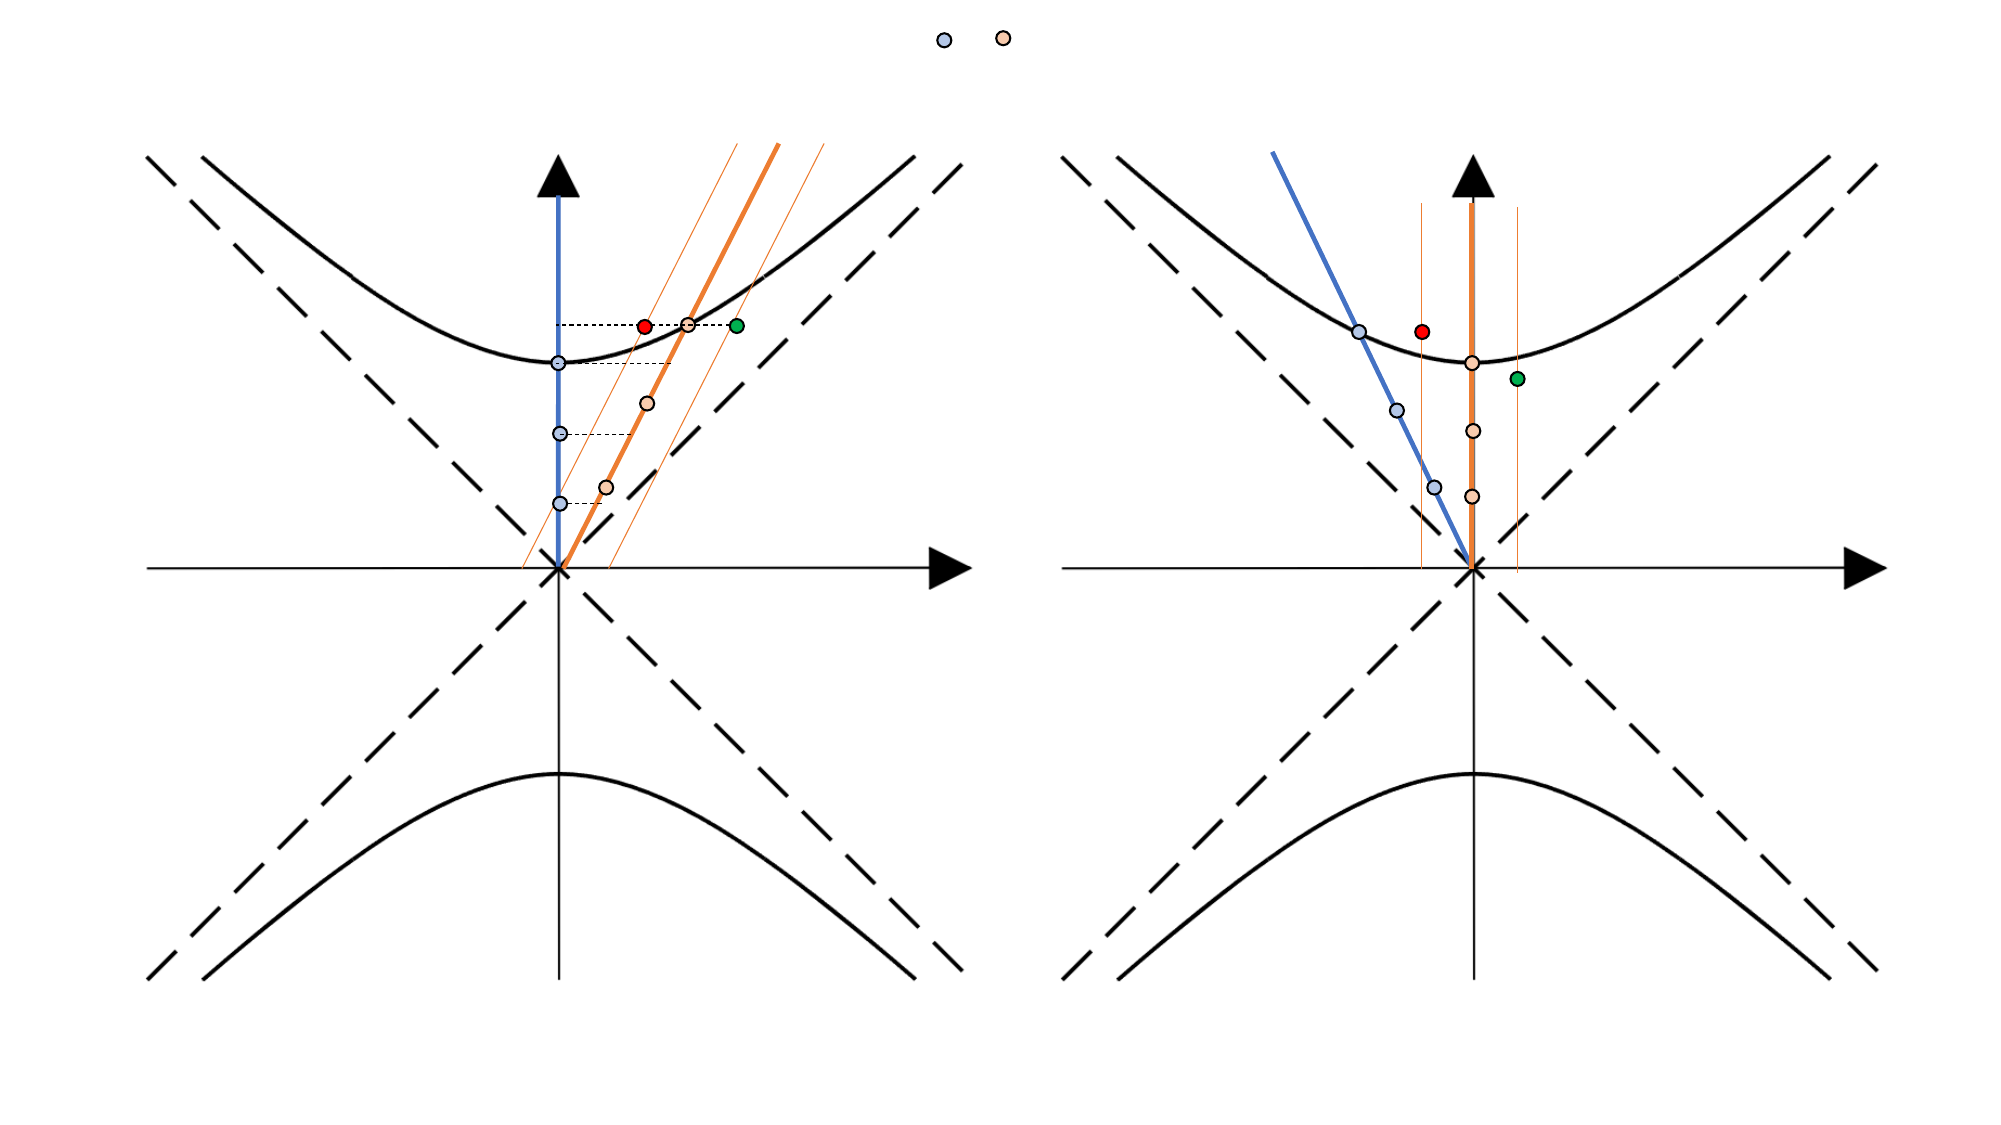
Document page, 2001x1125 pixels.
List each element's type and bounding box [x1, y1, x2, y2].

text_box [1272, 151, 1472, 567]
text_box [738, 143, 825, 569]
text_box [995, 30, 1012, 47]
picture [130, 154, 983, 991]
picture [1045, 154, 1898, 991]
text_box [521, 143, 738, 569]
text_box [936, 32, 953, 49]
